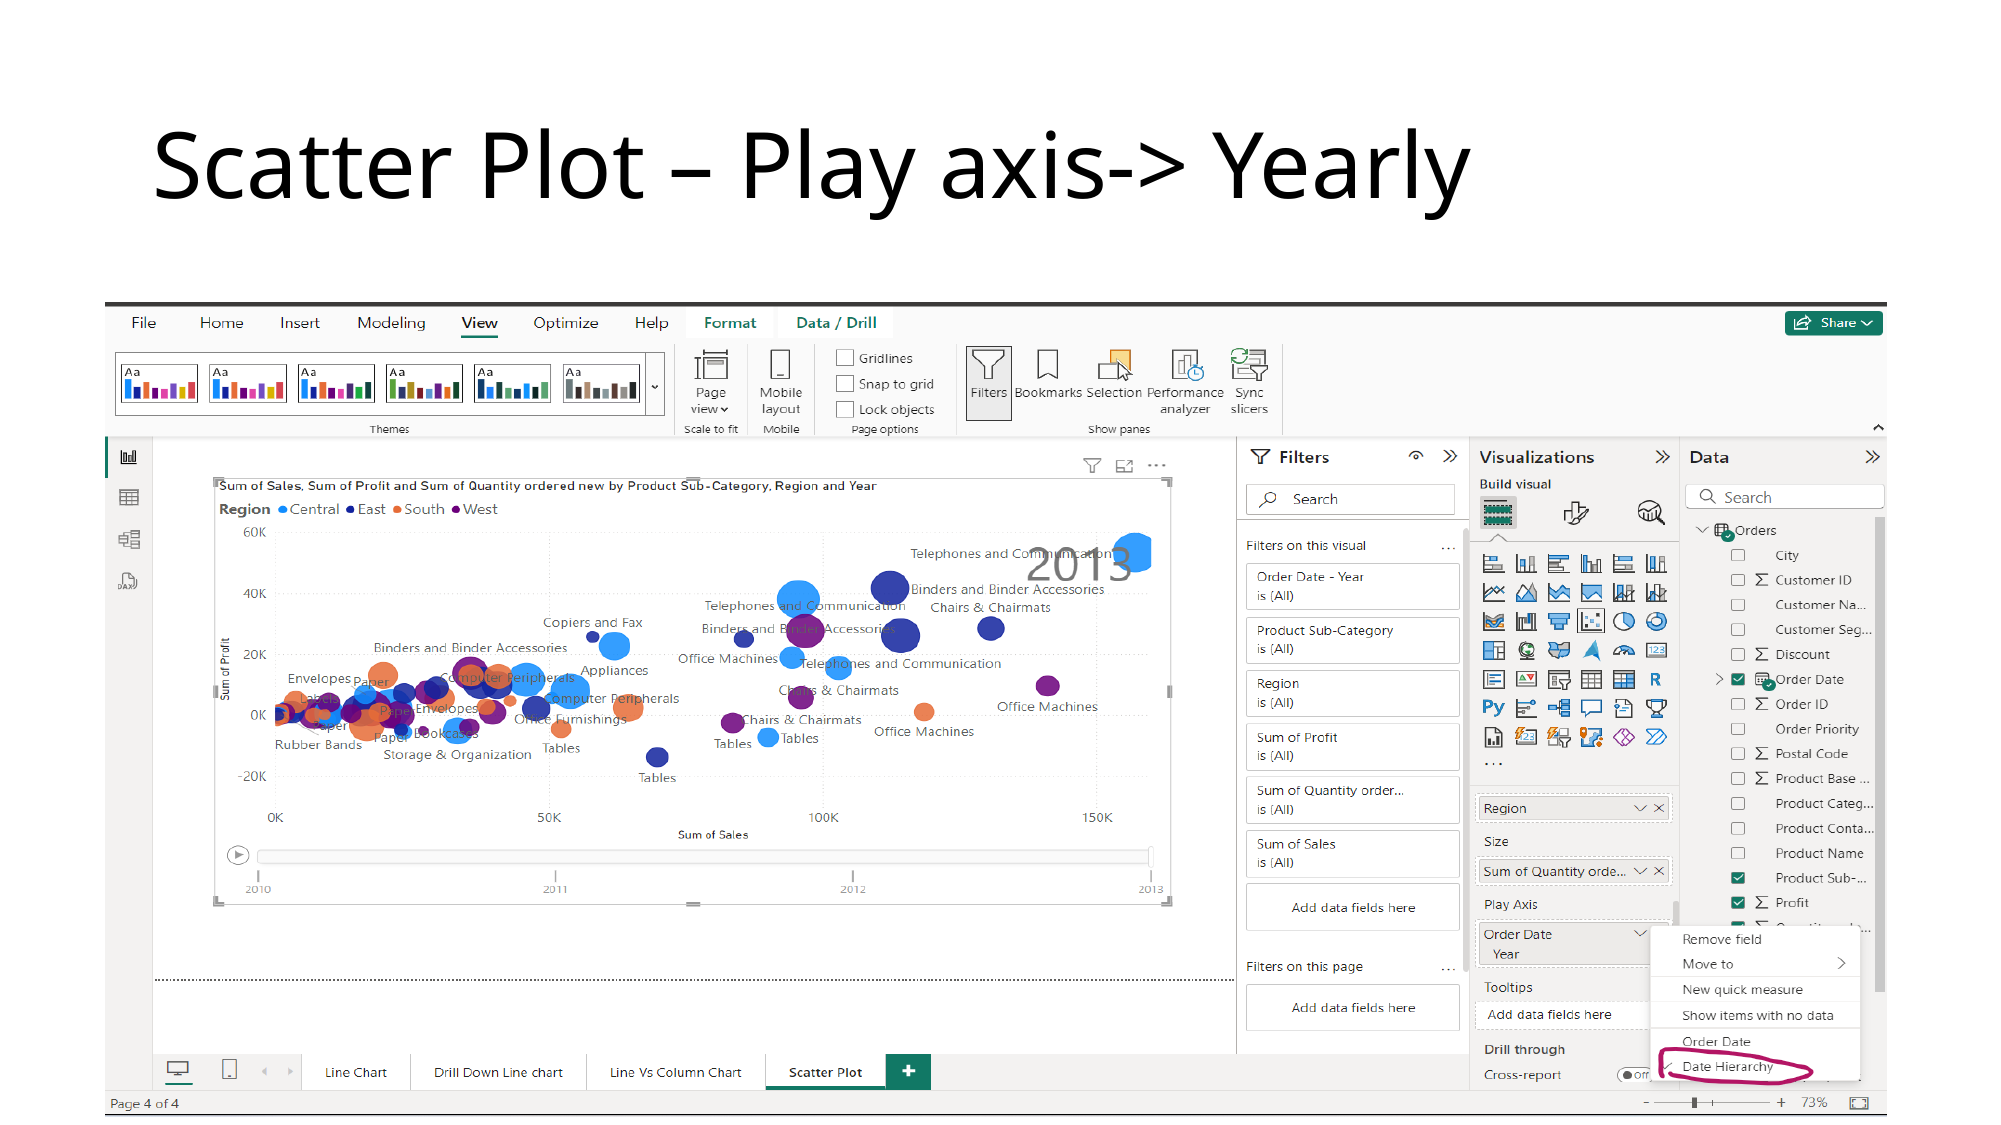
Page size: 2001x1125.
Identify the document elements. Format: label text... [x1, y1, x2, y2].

title Scatter Plot – Play axis-> Yearly [137, 59, 1863, 278]
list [105, 302, 1887, 1118]
